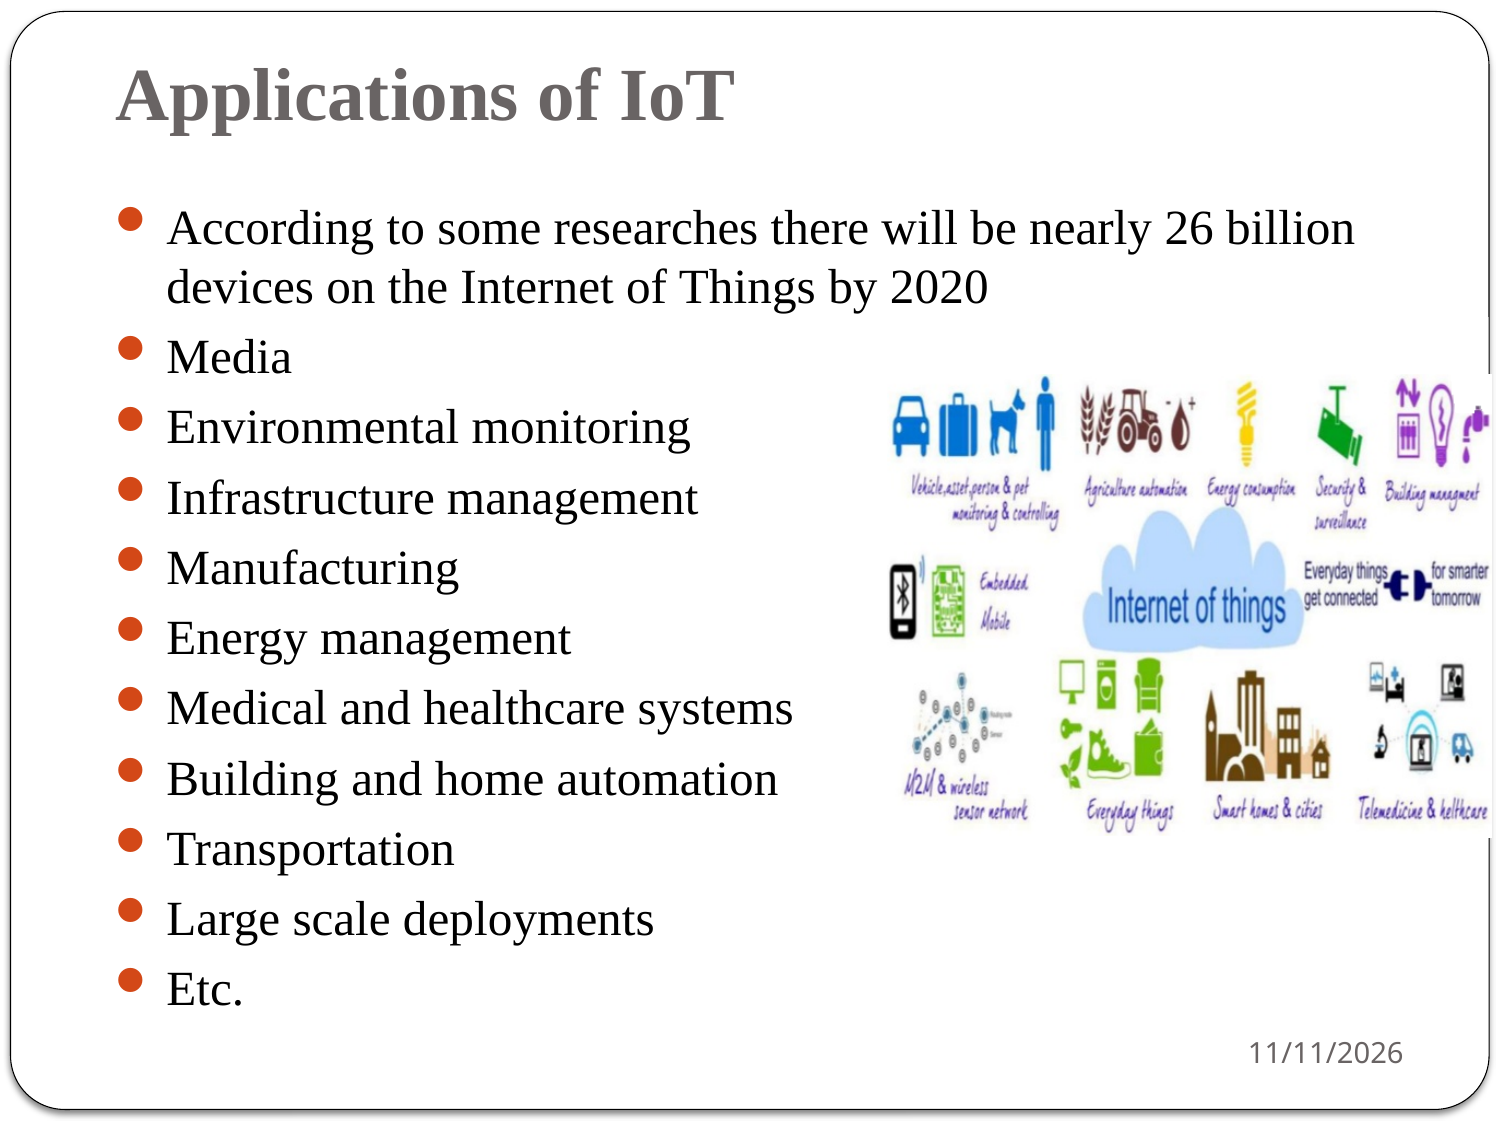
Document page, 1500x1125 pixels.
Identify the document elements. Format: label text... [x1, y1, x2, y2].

list According to some researches there will be nearly 26 billion devices on the Internet of Things by 2020 Media Environmental monitoring Infrastructure management Manufacturing Energy management Medical and healthcare systems Building and home automation Transportation Large scale deployments Etc. [99, 187, 1438, 1025]
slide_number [1012, 1025, 1419, 1094]
picture [887, 374, 1493, 838]
title Applications of IoT [100, 37, 1438, 150]
